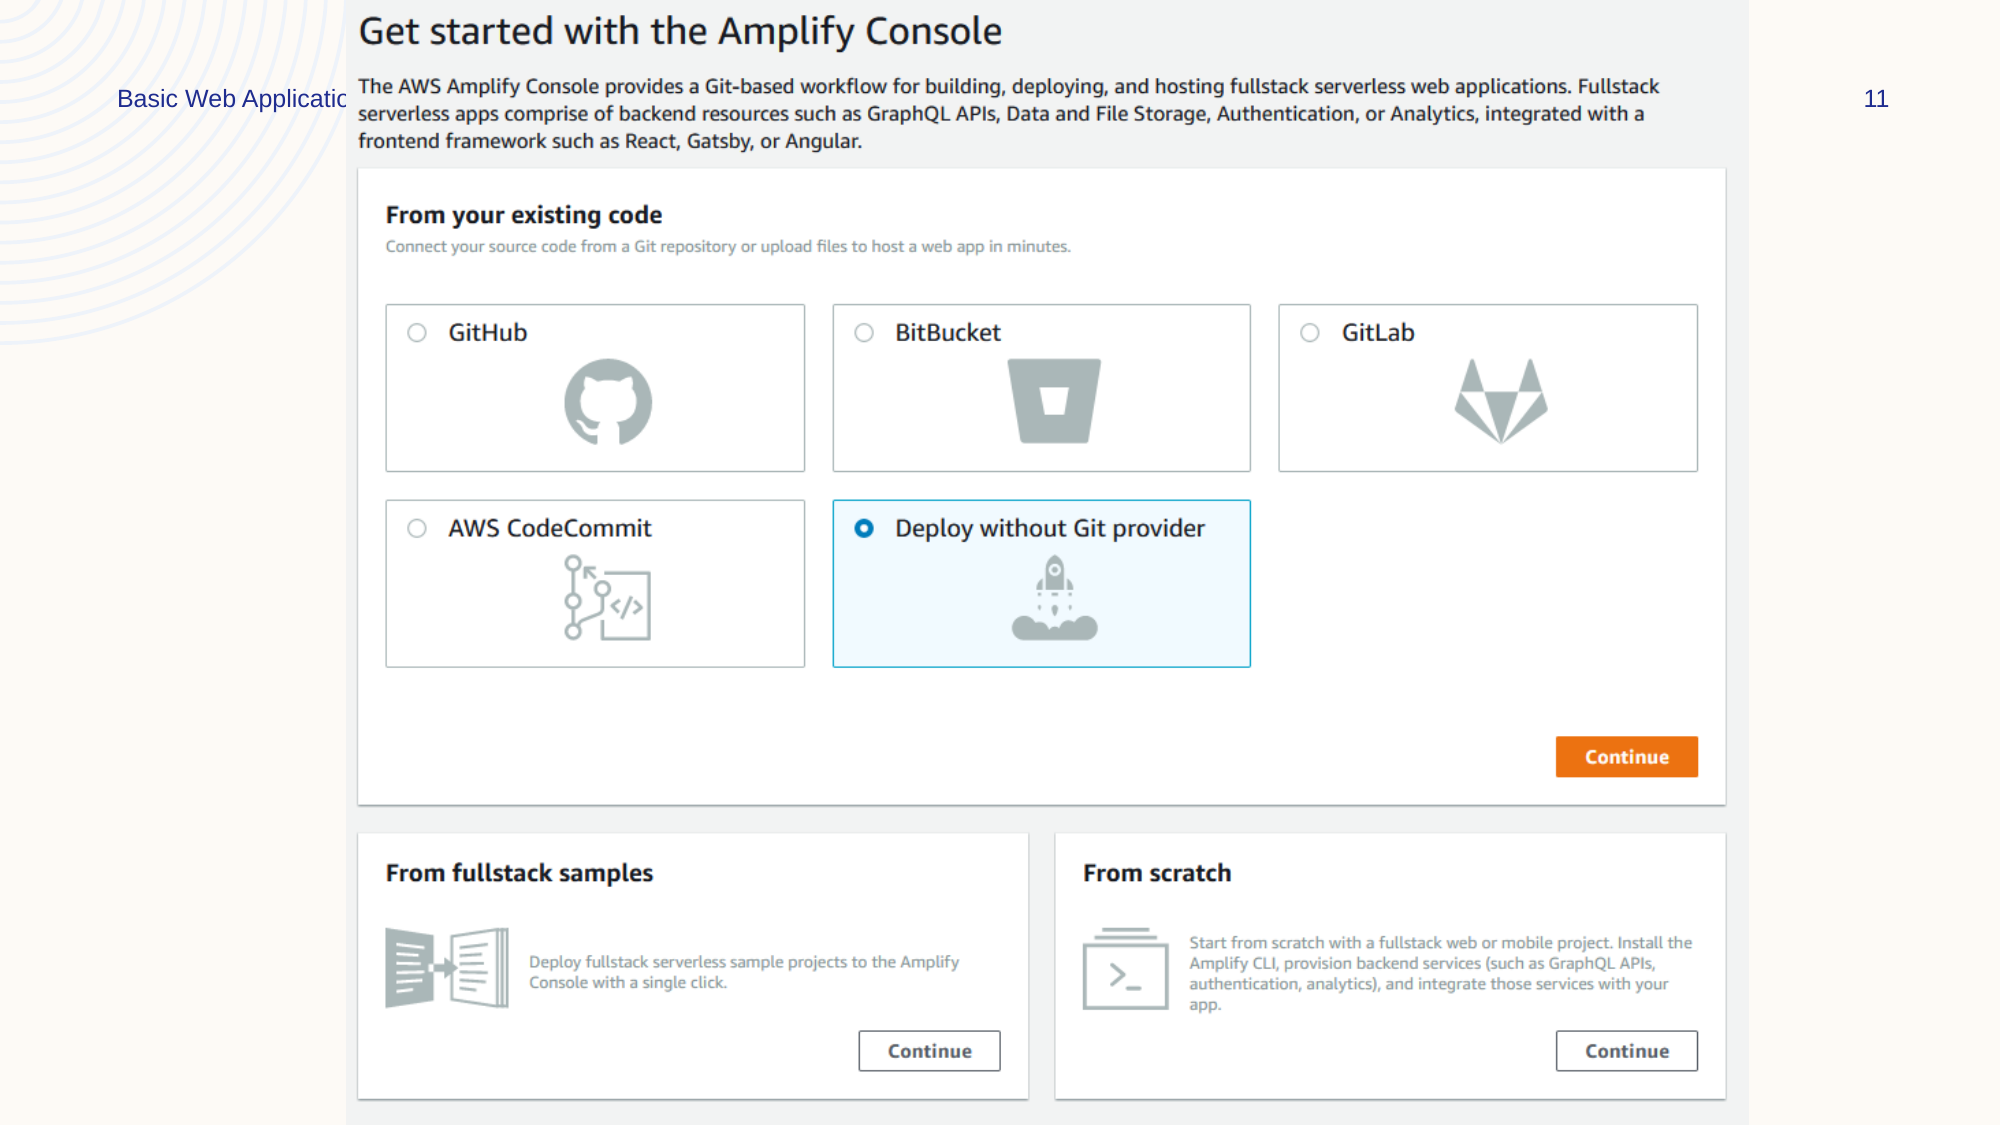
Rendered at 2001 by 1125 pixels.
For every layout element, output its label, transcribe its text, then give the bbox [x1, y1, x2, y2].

footer Basic Web Application [101, 75, 346, 120]
slide_number 11 [1795, 75, 1958, 120]
picture [346, 0, 1750, 1125]
